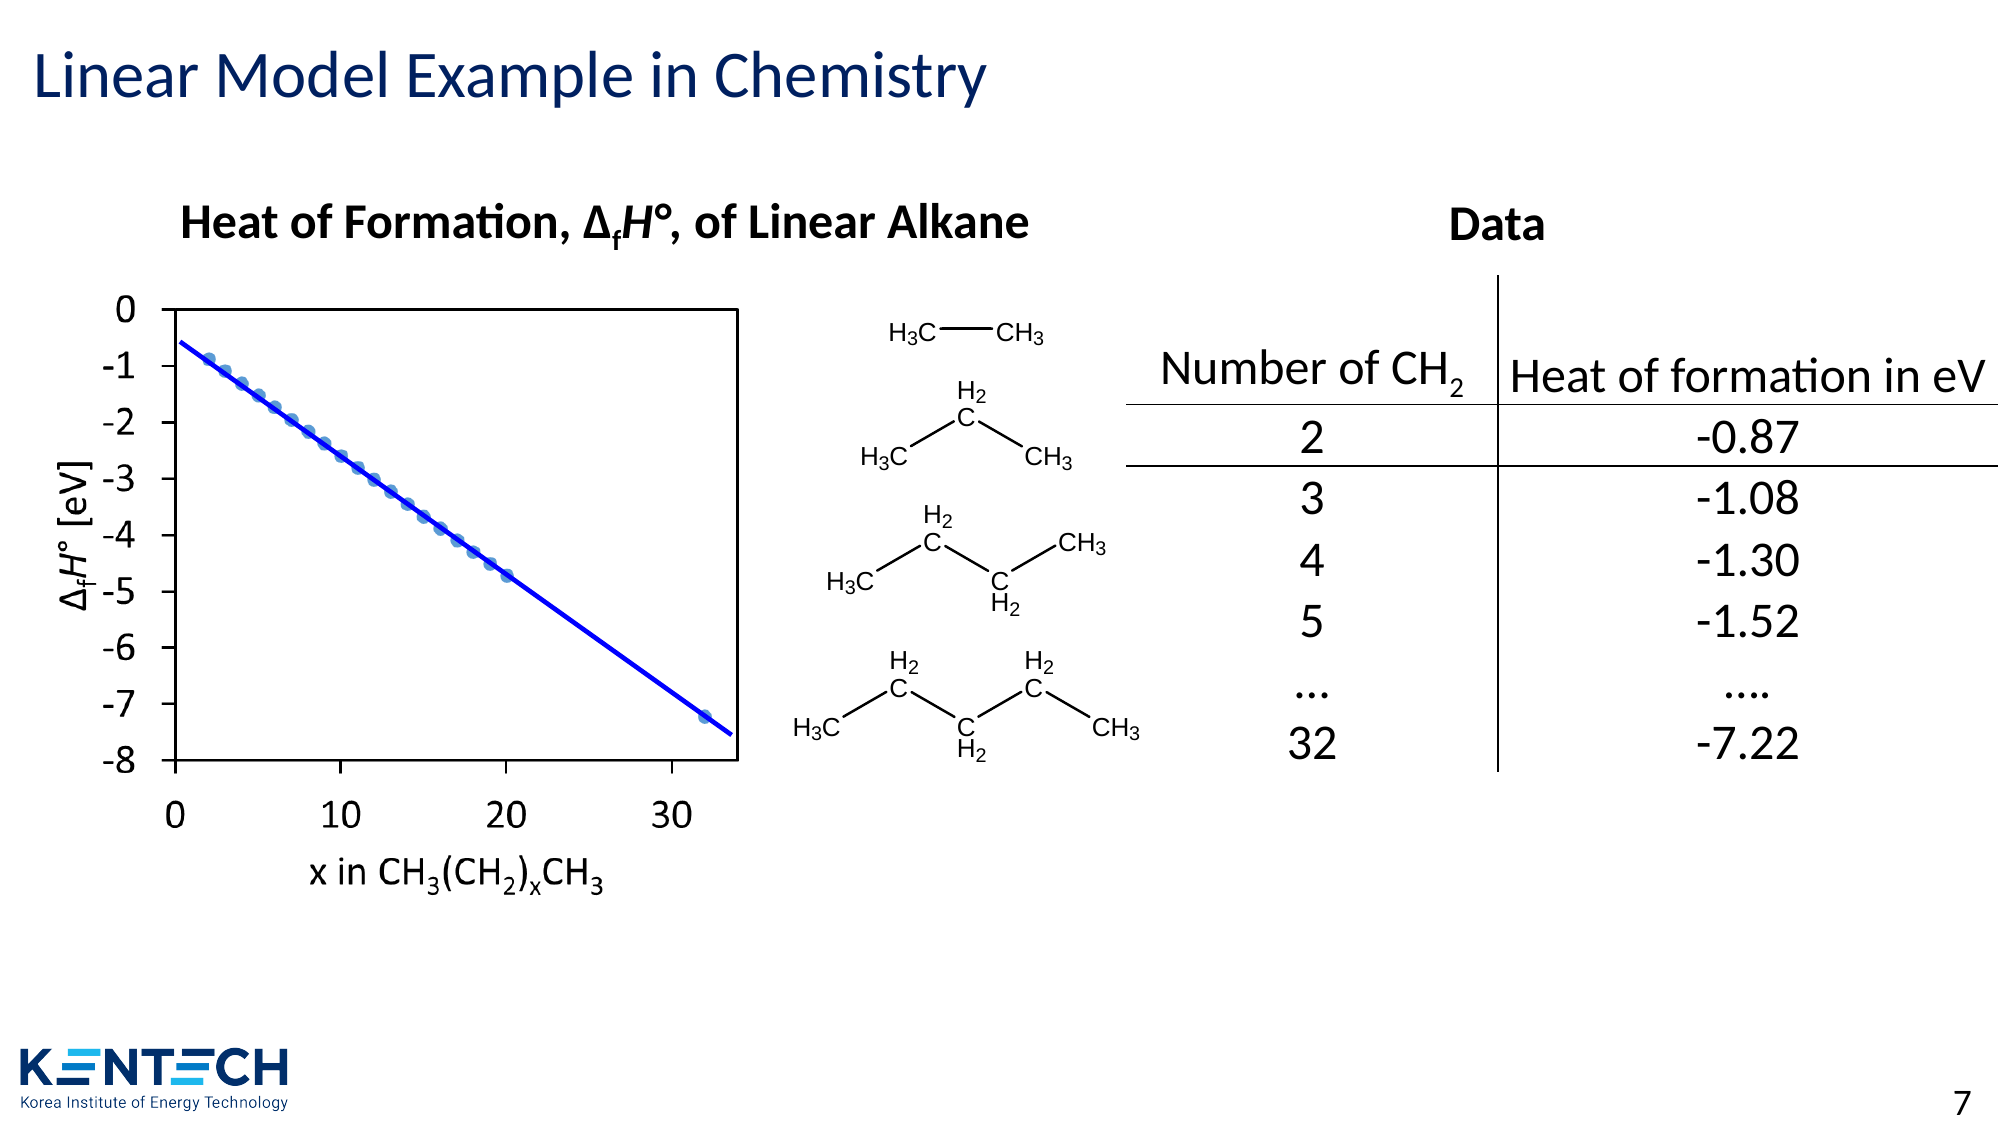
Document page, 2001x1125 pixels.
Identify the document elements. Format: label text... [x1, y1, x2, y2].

picture [786, 313, 1145, 765]
picture [18, 1044, 294, 1115]
title Linear Model Example in Chemistry [18, 14, 1563, 128]
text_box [179, 341, 732, 736]
slide_number 7 [1925, 1074, 2000, 1125]
text_box Data [1434, 182, 1562, 258]
picture [23, 274, 778, 917]
text_box Heat of Formation, ΔfH°, of Linear Alkane [165, 180, 1057, 264]
